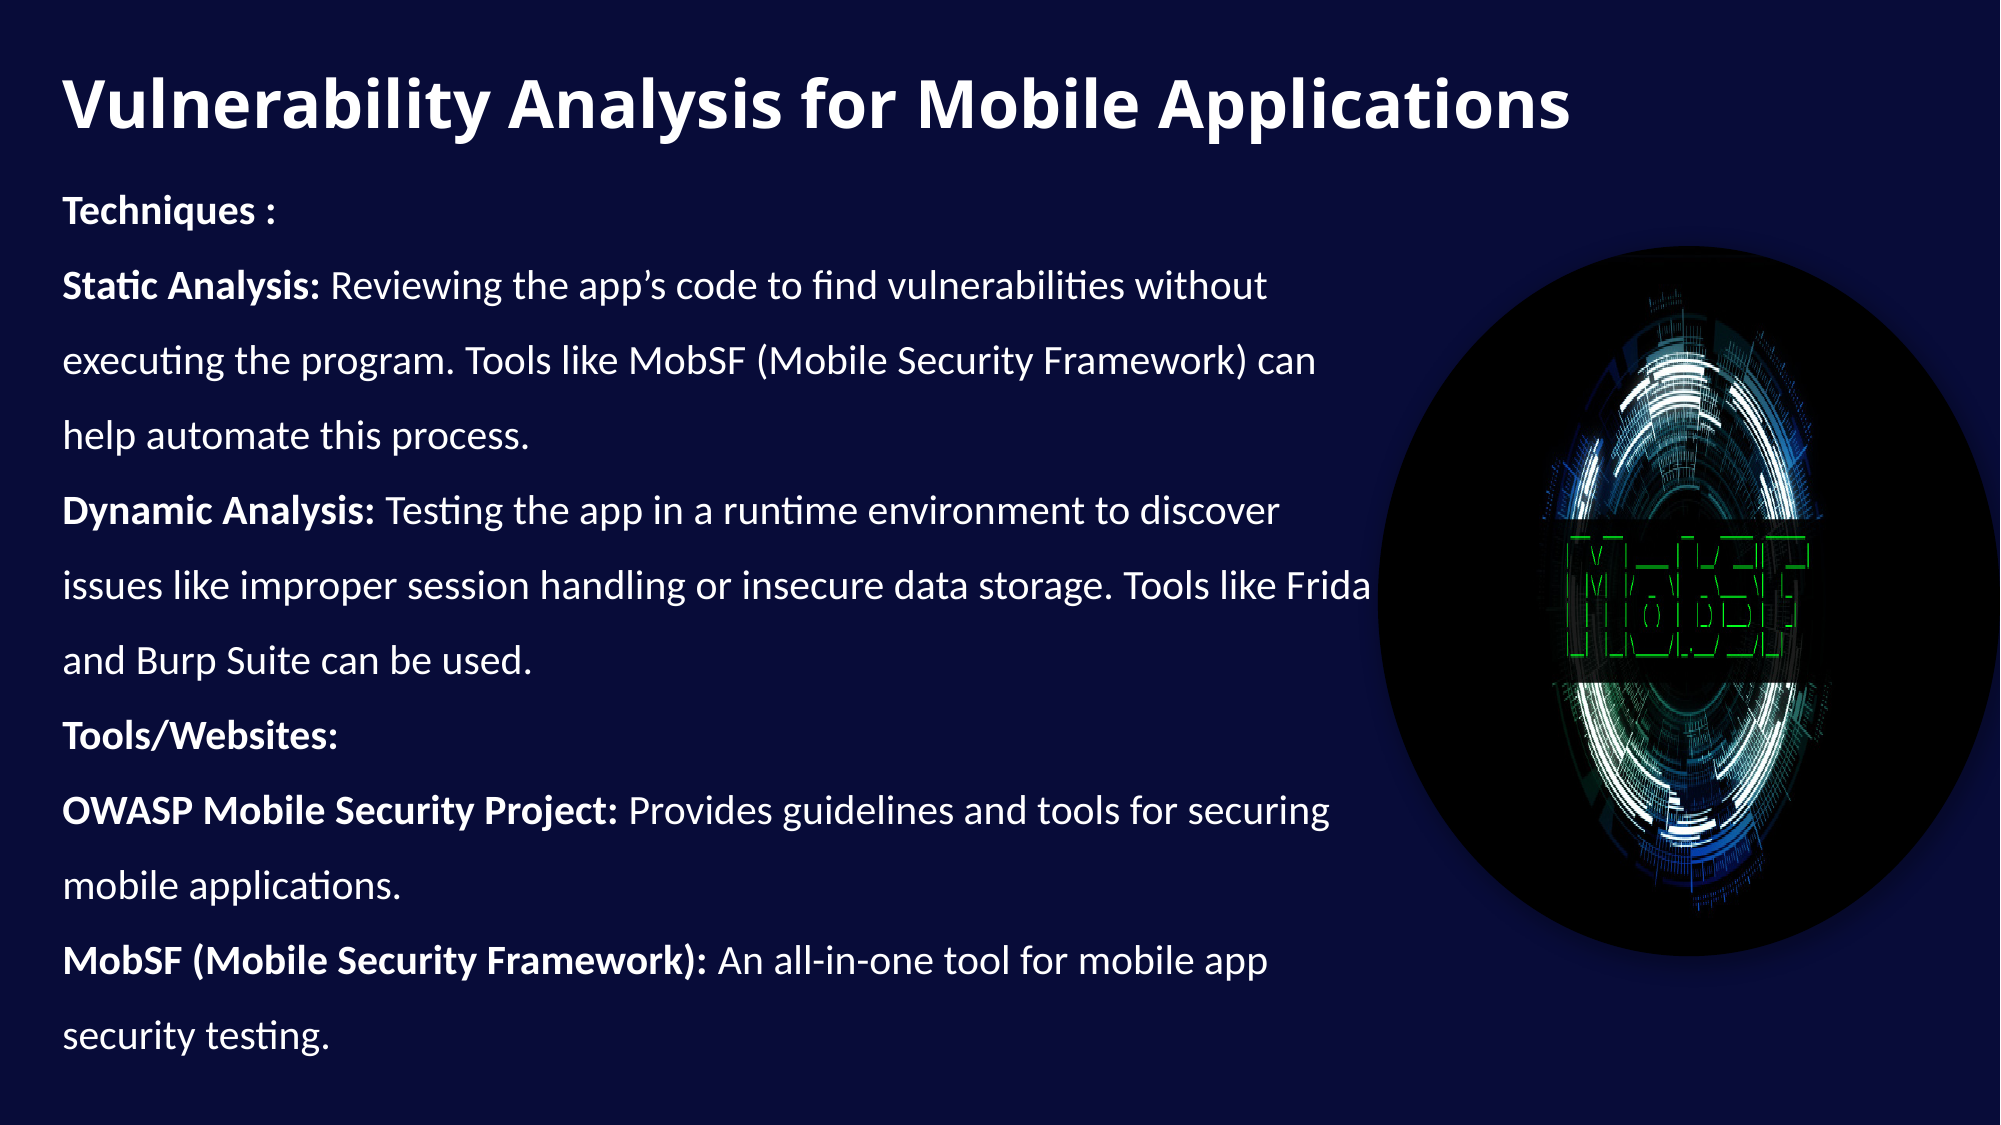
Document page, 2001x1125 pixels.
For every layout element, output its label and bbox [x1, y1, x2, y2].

text_box [47, 53, 2000, 1125]
